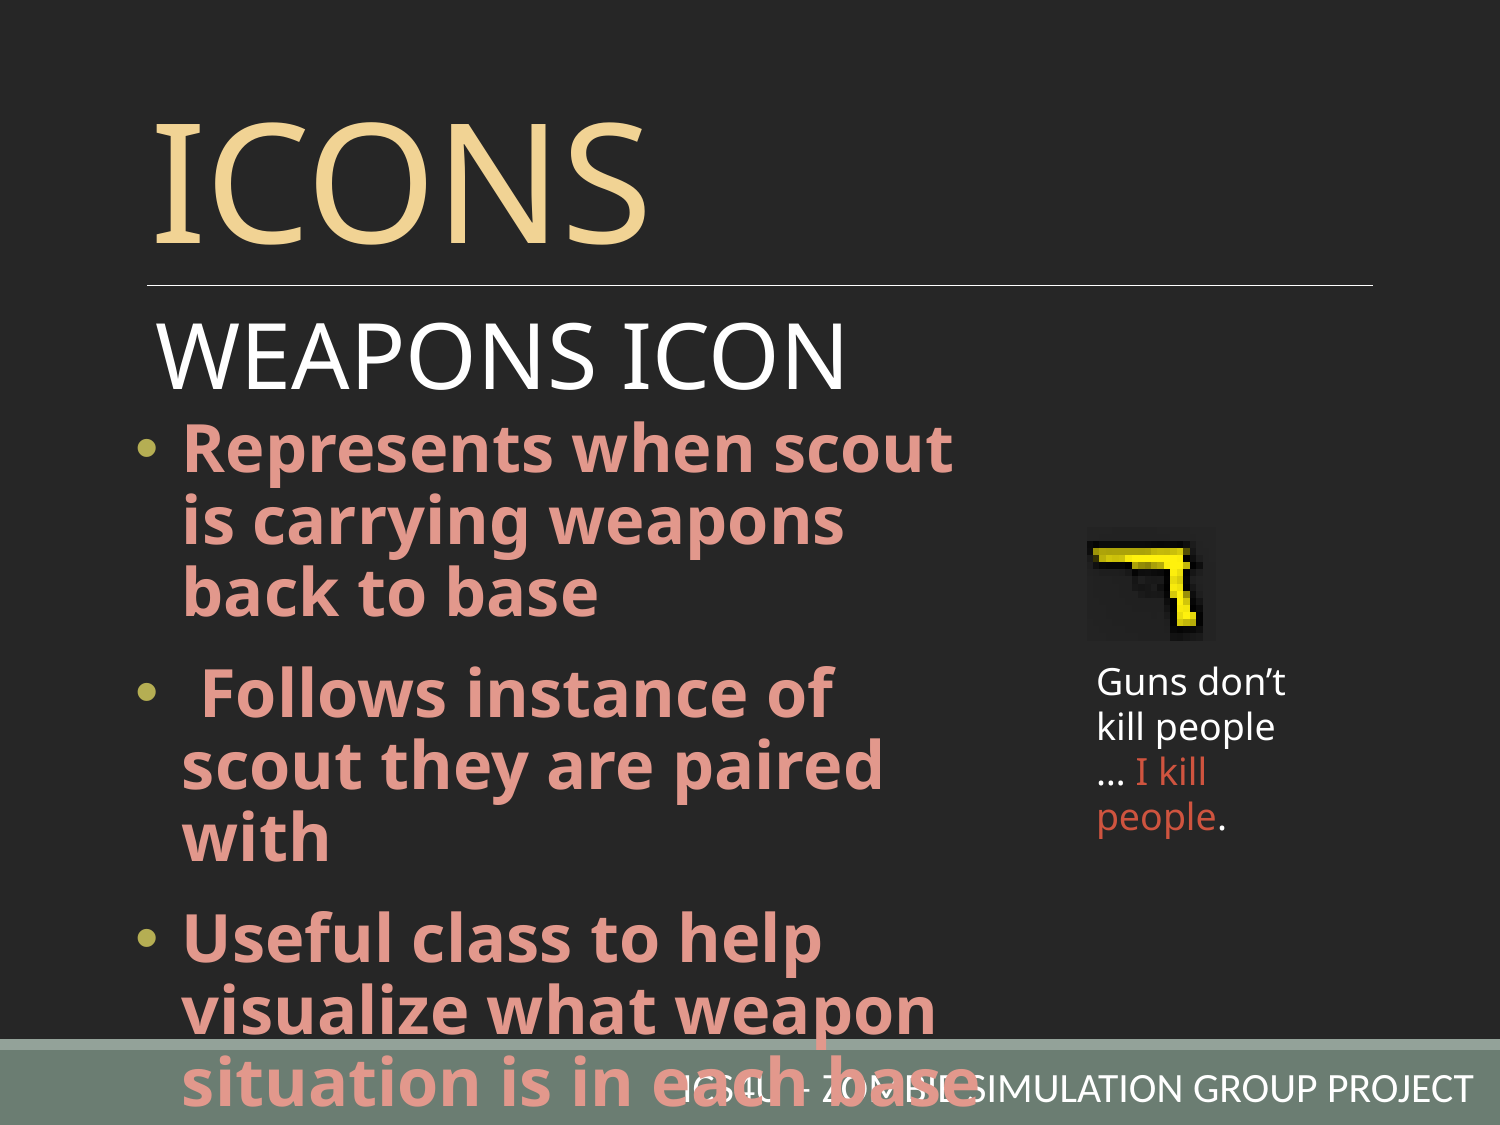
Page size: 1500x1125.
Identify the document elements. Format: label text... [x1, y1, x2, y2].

text_box [134, 396, 924, 1007]
text_box ICS4U – ZOMBIE SIMULATION GROUP PROJECT [667, 1053, 1498, 1118]
picture [1086, 527, 1216, 642]
list WEAPONS ICON [135, 302, 1373, 379]
text_box Guns don’t kill people … I kill people. [1081, 650, 1309, 890]
title ICONS [135, 47, 1373, 285]
text_box Represents when scout is carrying weapons back to base Follows instance of scout they are paired with Useful class to help visualize what weapon situation is in each base & whether to expect soldiers or not [135, 407, 990, 1007]
